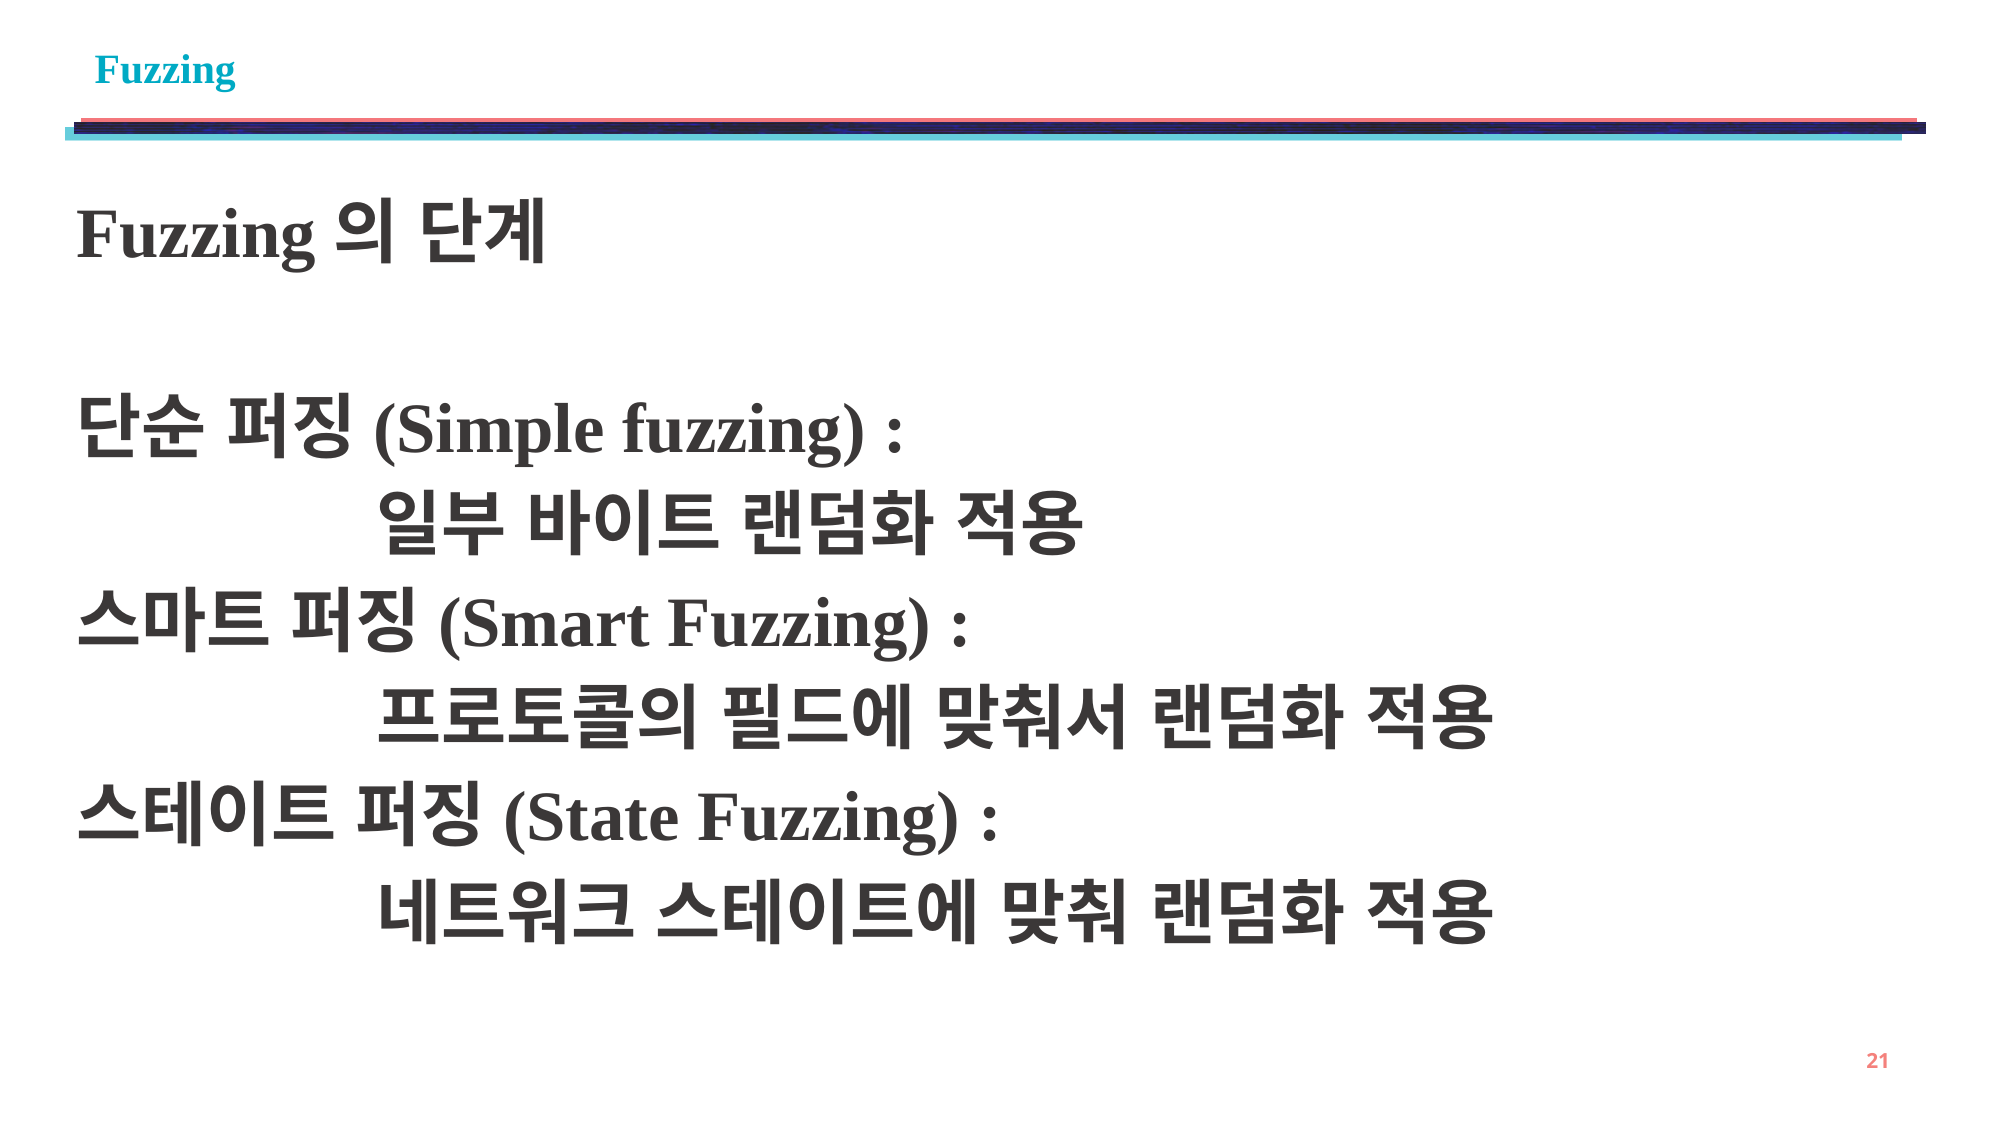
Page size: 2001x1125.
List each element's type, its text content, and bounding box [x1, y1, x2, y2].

list Fuzzing의 단계 단순 퍼징(Simple fuzzing) : 일부 바이트 랜덤화 적용 스마트 퍼징(Smart Fuzzing) : 프로토콜의 필드에 맞춰서 랜덤화 적용 스테이트 퍼징(State Fuzzing) : 네트워크 스테이트에 맞춰 랜덤화 적용 [61, 189, 1939, 965]
title Fuzzing [79, 27, 1957, 113]
